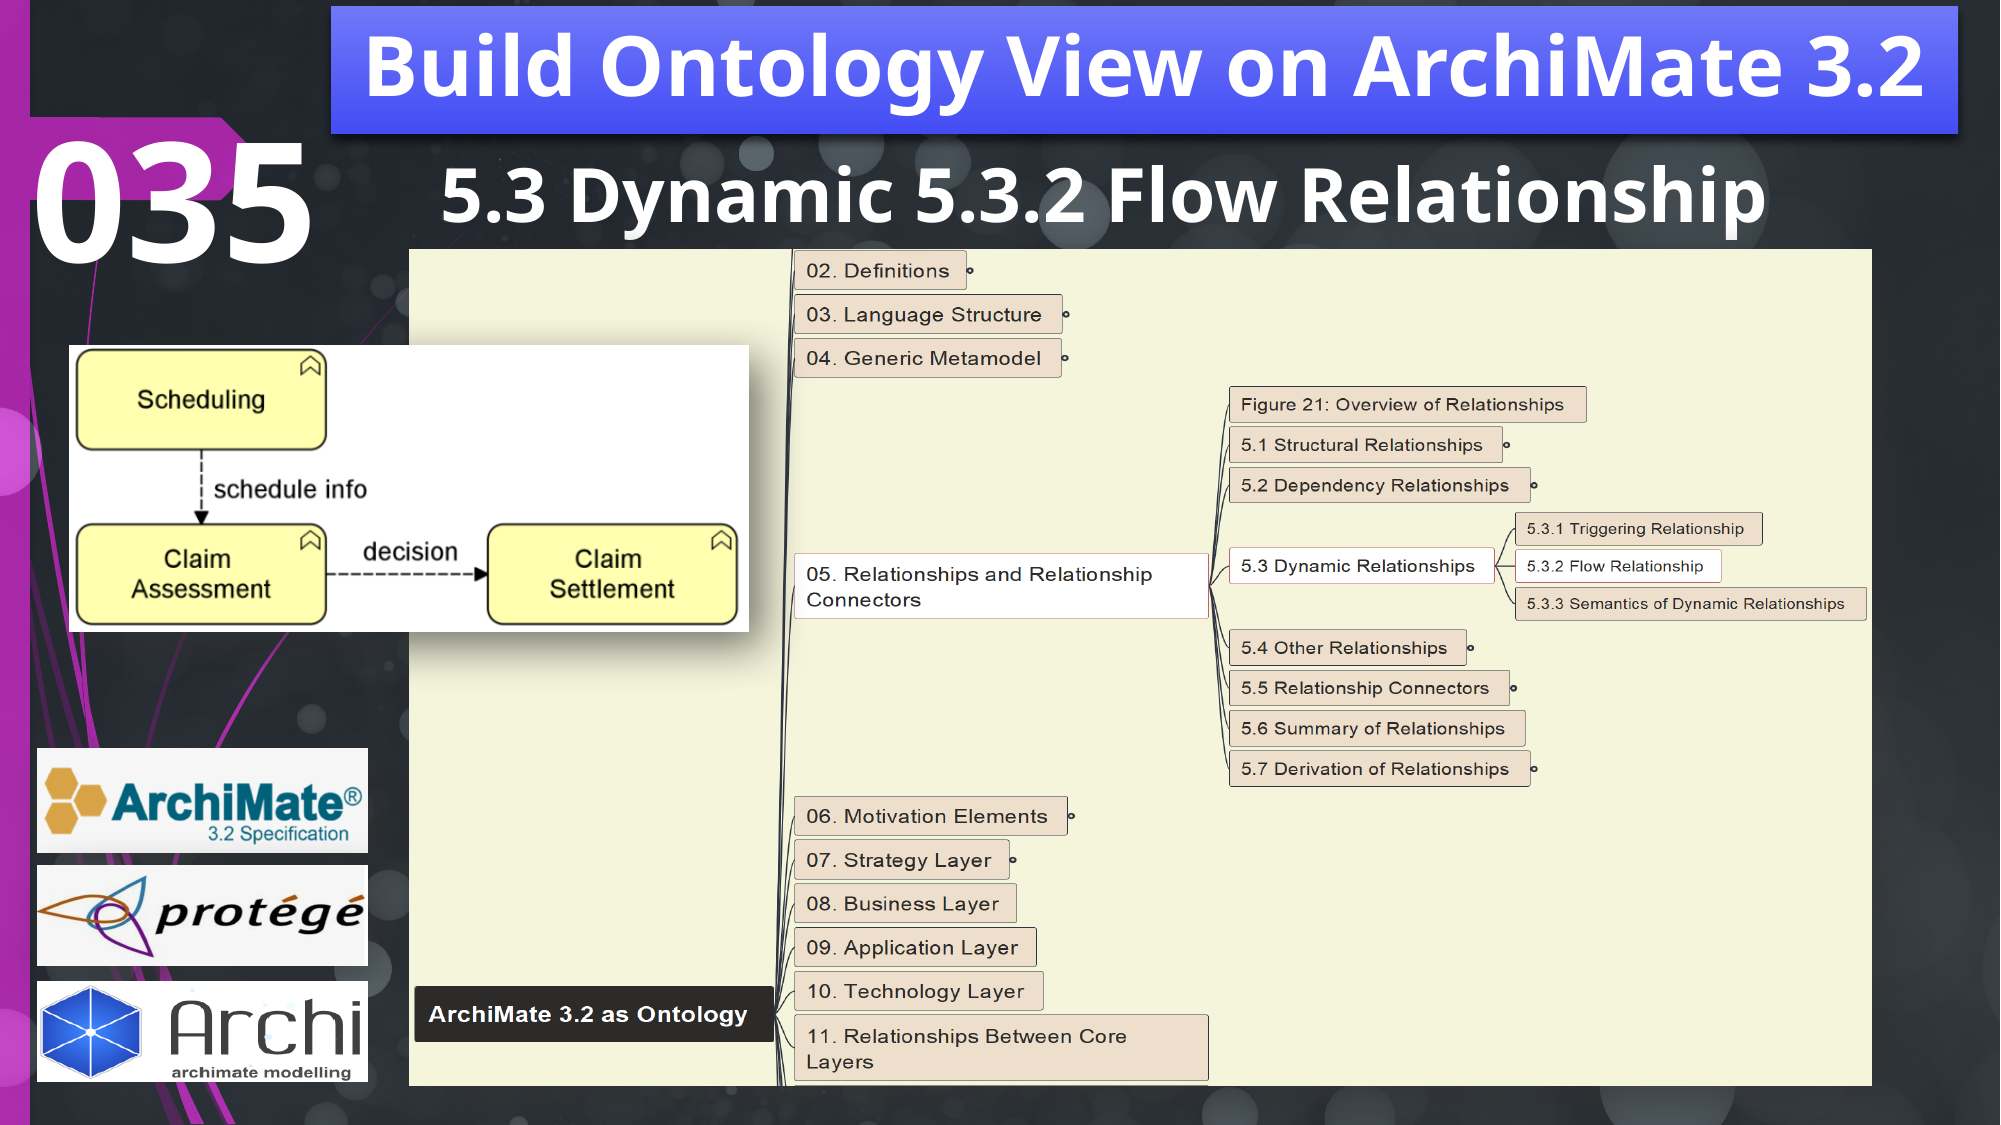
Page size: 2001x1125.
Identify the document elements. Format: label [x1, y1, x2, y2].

picture [0, 0, 2000, 1125]
list [408, 249, 1872, 1086]
